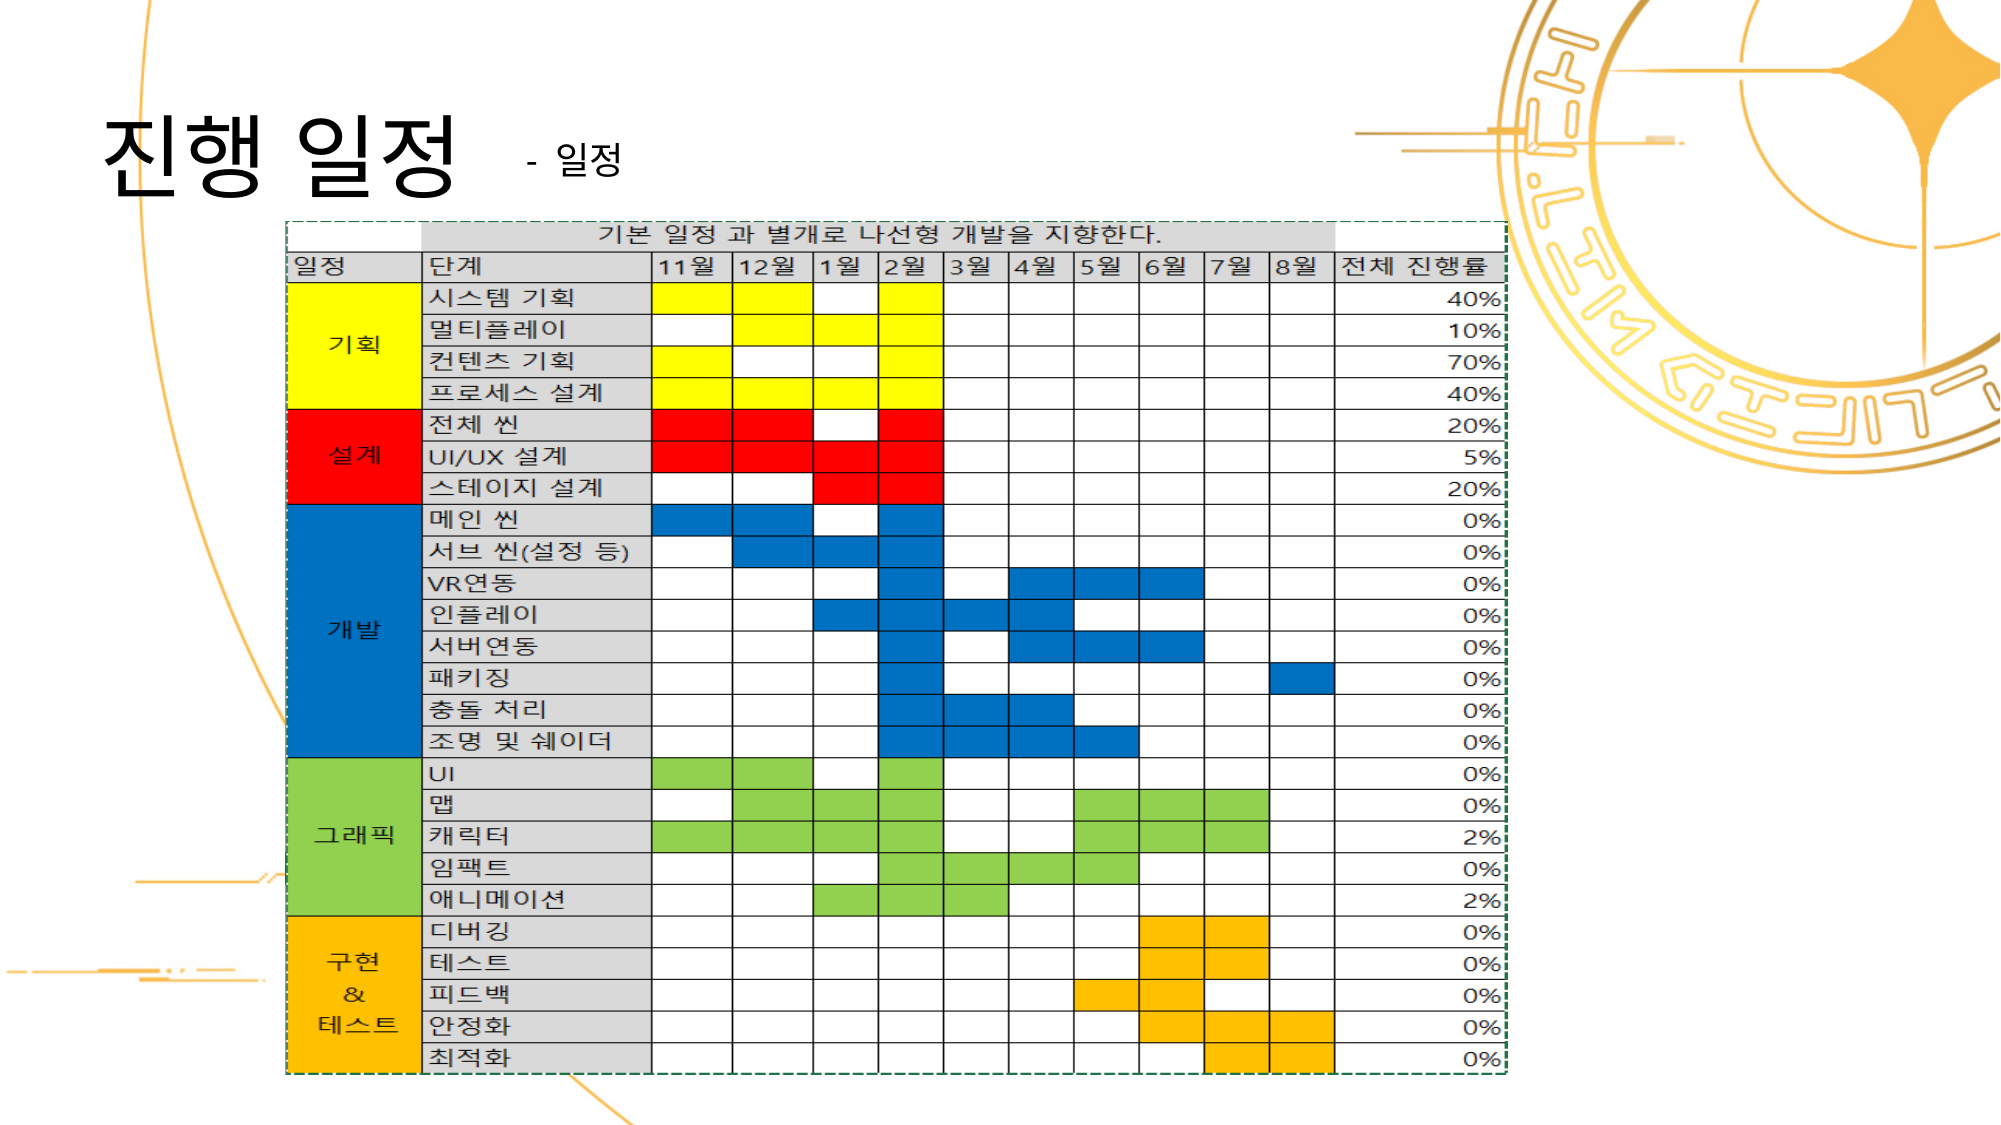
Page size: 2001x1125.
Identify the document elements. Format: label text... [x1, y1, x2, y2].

picture [0, 0, 2001, 1125]
title 진행 일정 [84, 52, 1810, 271]
text_box - 일정 [511, 129, 639, 190]
